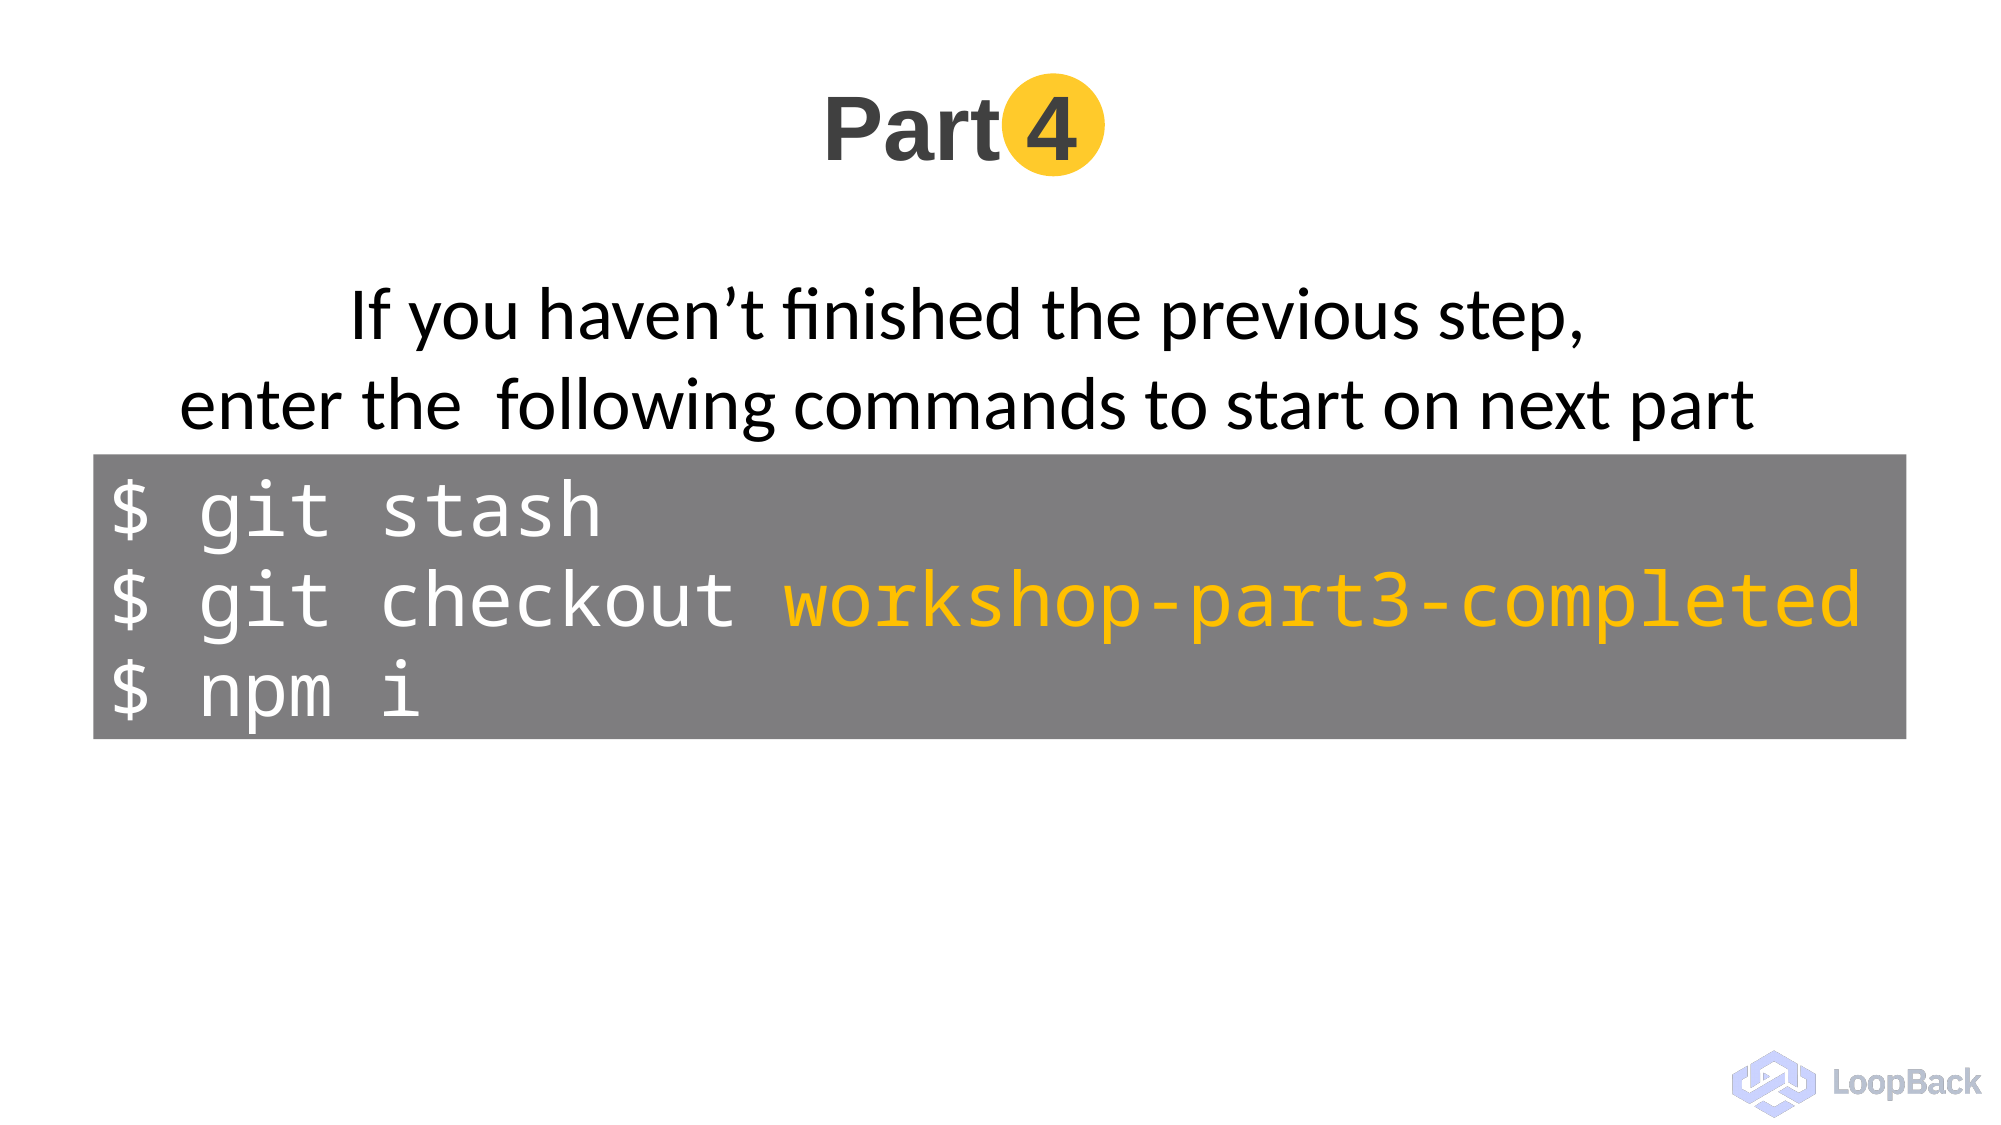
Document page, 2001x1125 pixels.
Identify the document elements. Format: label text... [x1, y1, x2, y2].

text_box Part 4 [808, 61, 1192, 187]
text_box $ git stash $ git checkout workshop-part3-completed $ npm i [93, 454, 1907, 740]
text_box If you haven’t finished the previous step, enter the following commands to start on next part [61, 257, 1893, 453]
picture [1714, 1032, 2000, 1125]
